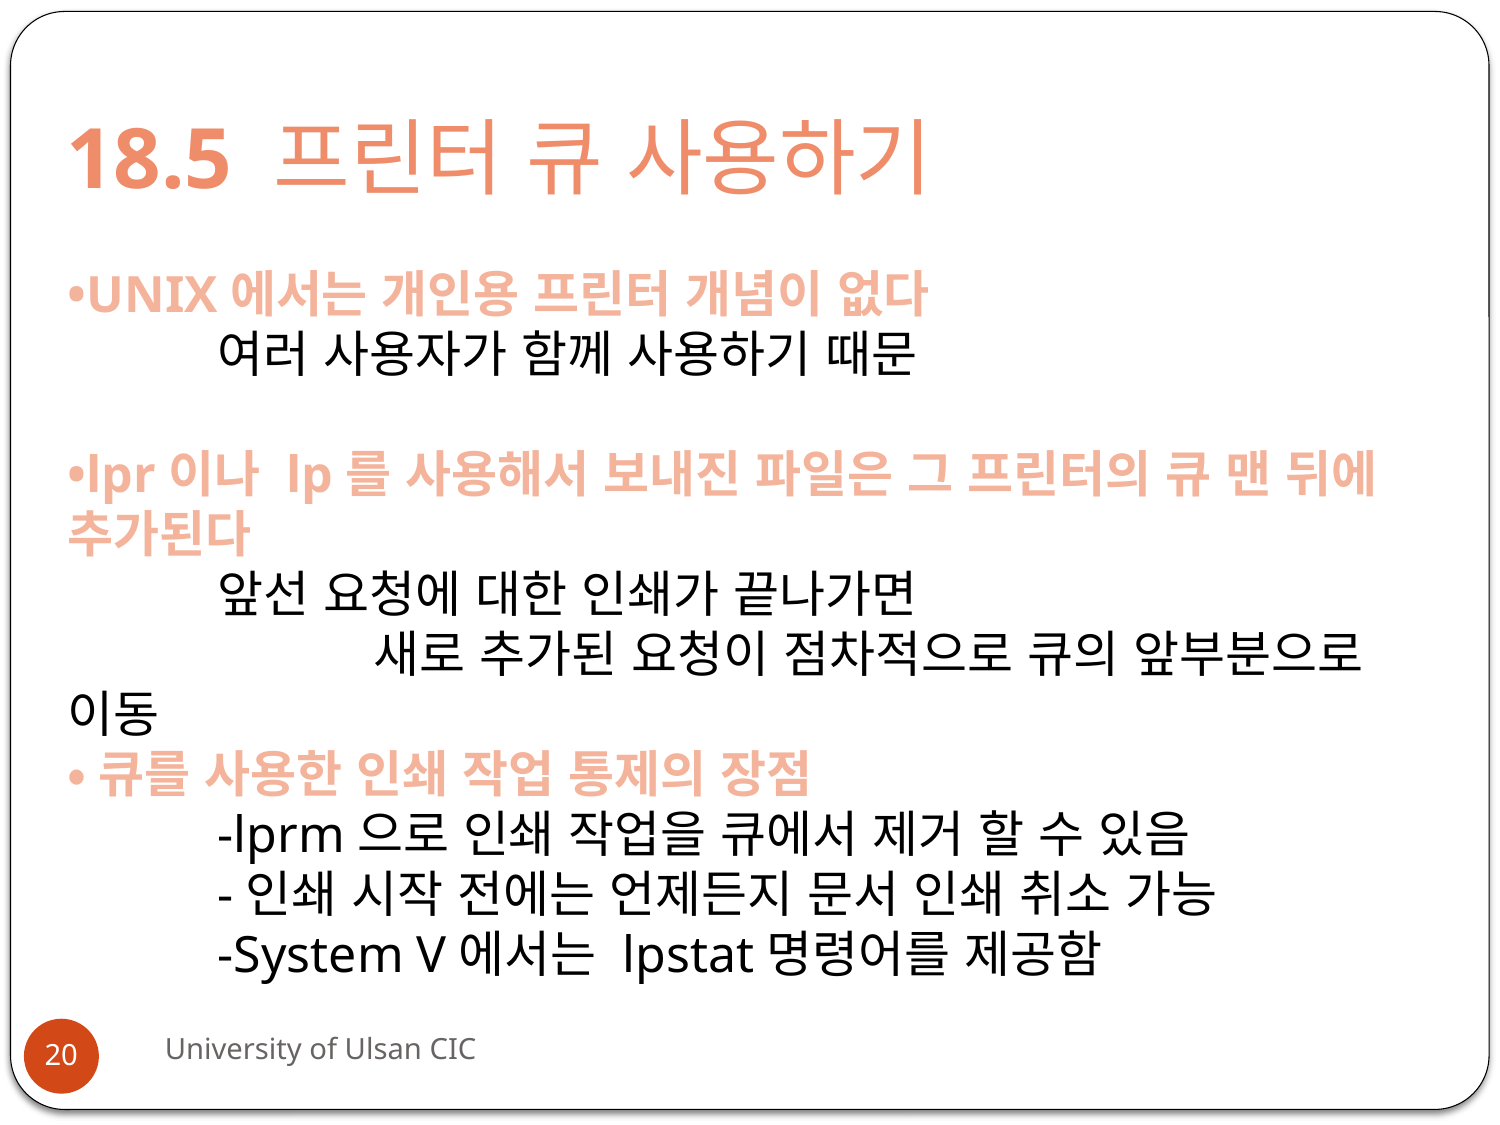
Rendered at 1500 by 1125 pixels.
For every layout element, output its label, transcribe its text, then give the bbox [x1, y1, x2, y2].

text_box •UNIX에서는 개인용 프린터 개념이 없다 여러 사용자가 함께 사용하기 때문 •lpr이나 lp를 사용해서 보내진 파일은 그 프린터의 큐 맨 뒤에 추가된다 앞선 요청에 대한 인쇄가 끝나가면 새로 추가된 요청이 점차적으로 큐의 앞부분으로 이동 •큐를 사용한 인쇄 작업 통제의 장점 -lprm으로 인쇄 작업을 큐에서 제거 할 수 있음 -인쇄 시작 전에는 언제든지 문서 인쇄 취소 가능 -System V에서는 lpstat명령어를 제공함 [53, 255, 1471, 991]
footer University of Ulsan CIC [150, 1012, 800, 1088]
slide_number 20 [23, 1018, 99, 1094]
title 18.5 프린터 큐 사용하기 [29, 32, 1255, 220]
